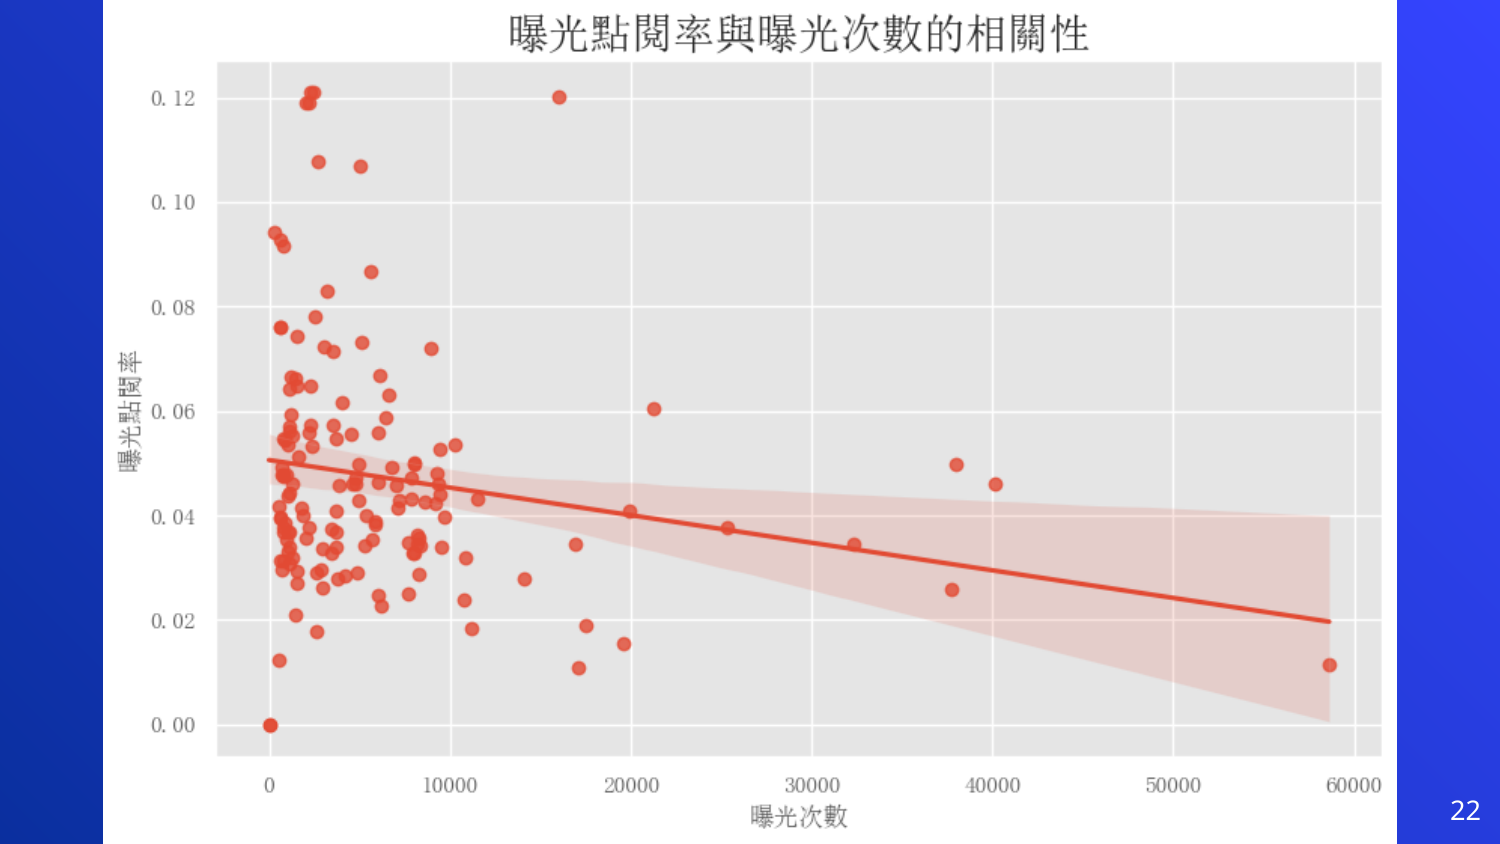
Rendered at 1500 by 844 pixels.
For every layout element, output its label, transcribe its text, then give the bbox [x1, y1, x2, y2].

slide_number 22 [1400, 779, 1482, 844]
picture [102, 0, 1397, 844]
